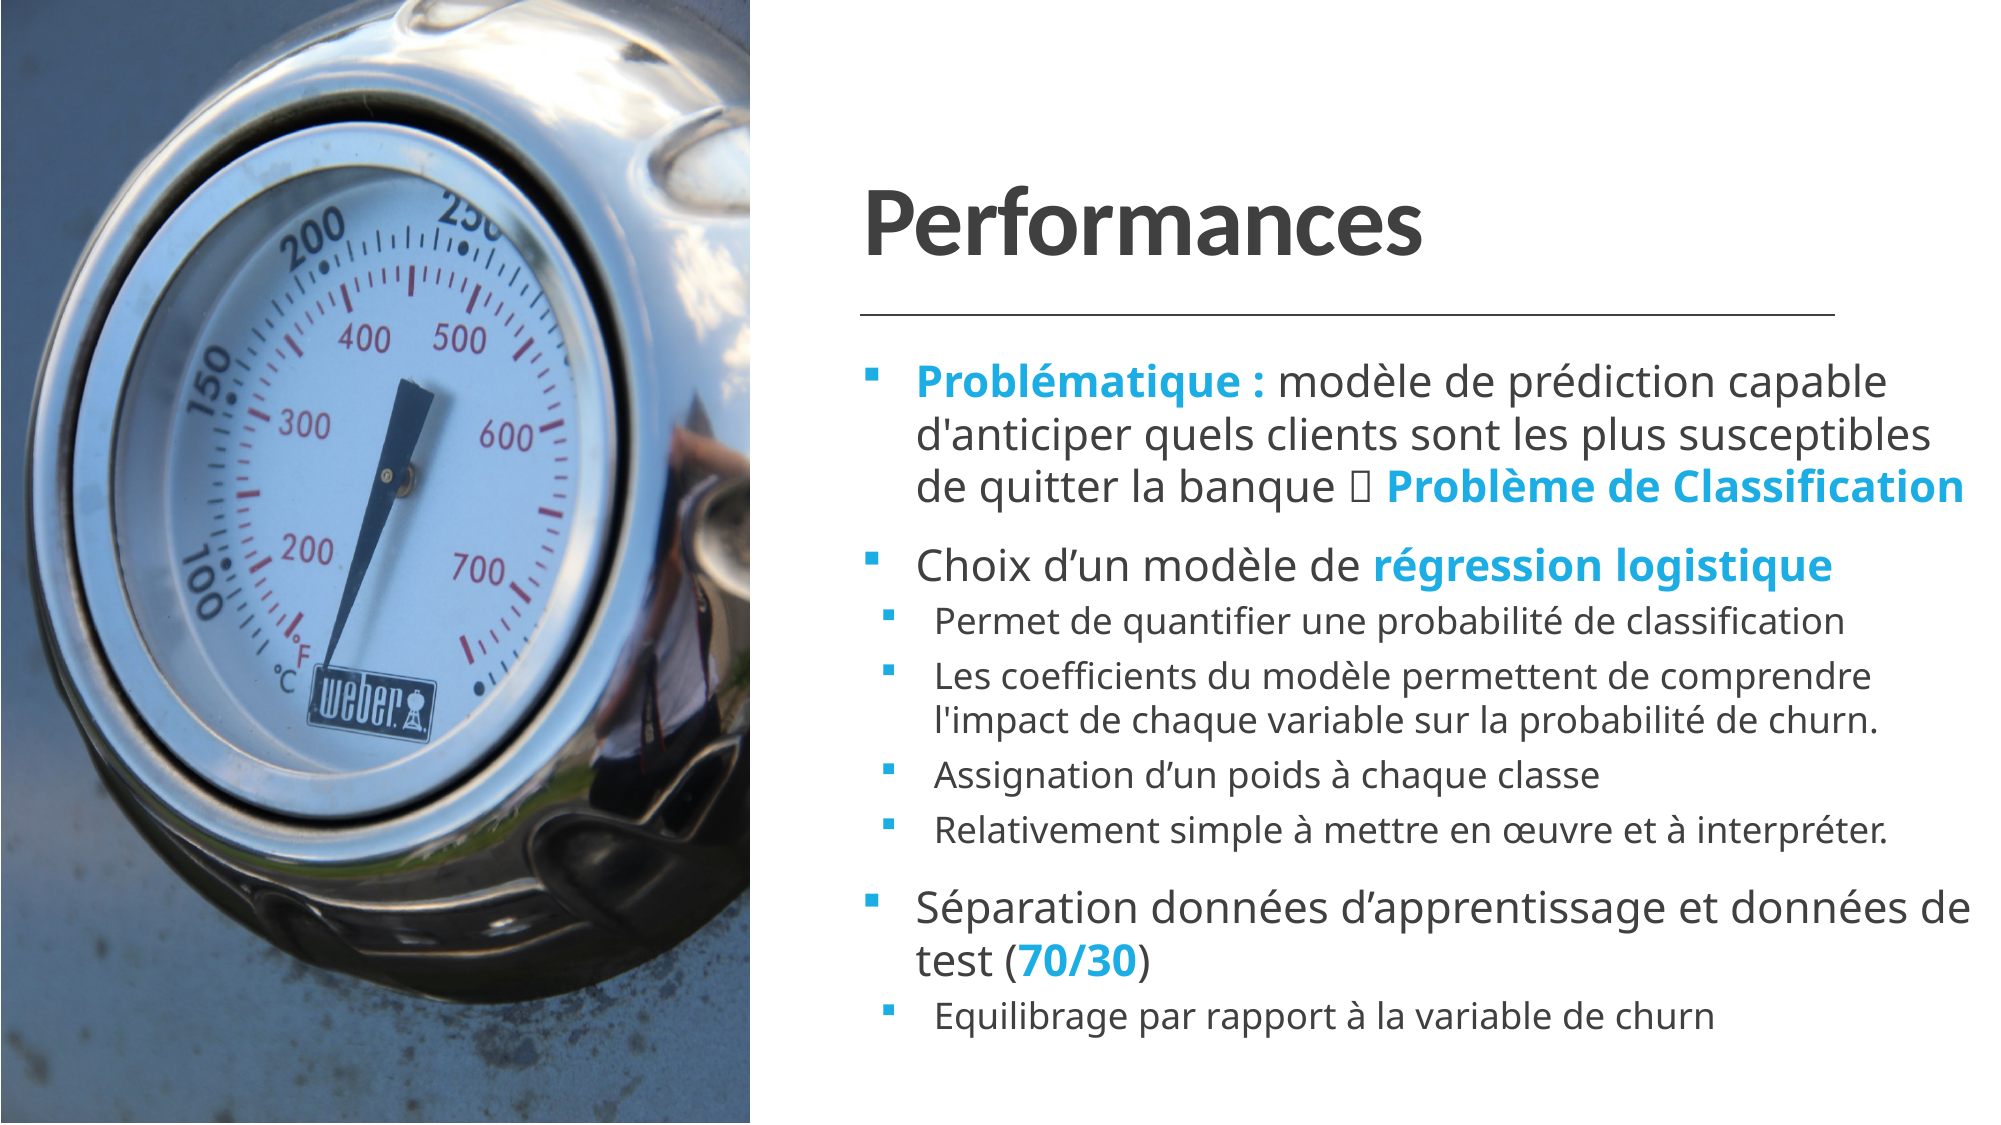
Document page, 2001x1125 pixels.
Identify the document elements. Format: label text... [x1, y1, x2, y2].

picture [0, 0, 751, 1124]
title Performances [848, 47, 1950, 285]
list Problématique : modèle de prédiction capable d'anticiper quels clients sont les plus susceptibles de quitter la banque  Problème de Classification Choix d’un modèle de régression logistique Permet de quantifier une probabilité de classification Les coefficients du modèle permettent de comprendre l'impact de chaque variable sur la probabilité de churn. Assignation d’un poids à chaque classe Relativement simple à mettre en œuvre et à interpréter. Séparation données d’apprentissage et données de test (70/30) Equilibrage par rapport à la variable de churn [848, 345, 1975, 1054]
text_box [757, 0, 2000, 1125]
